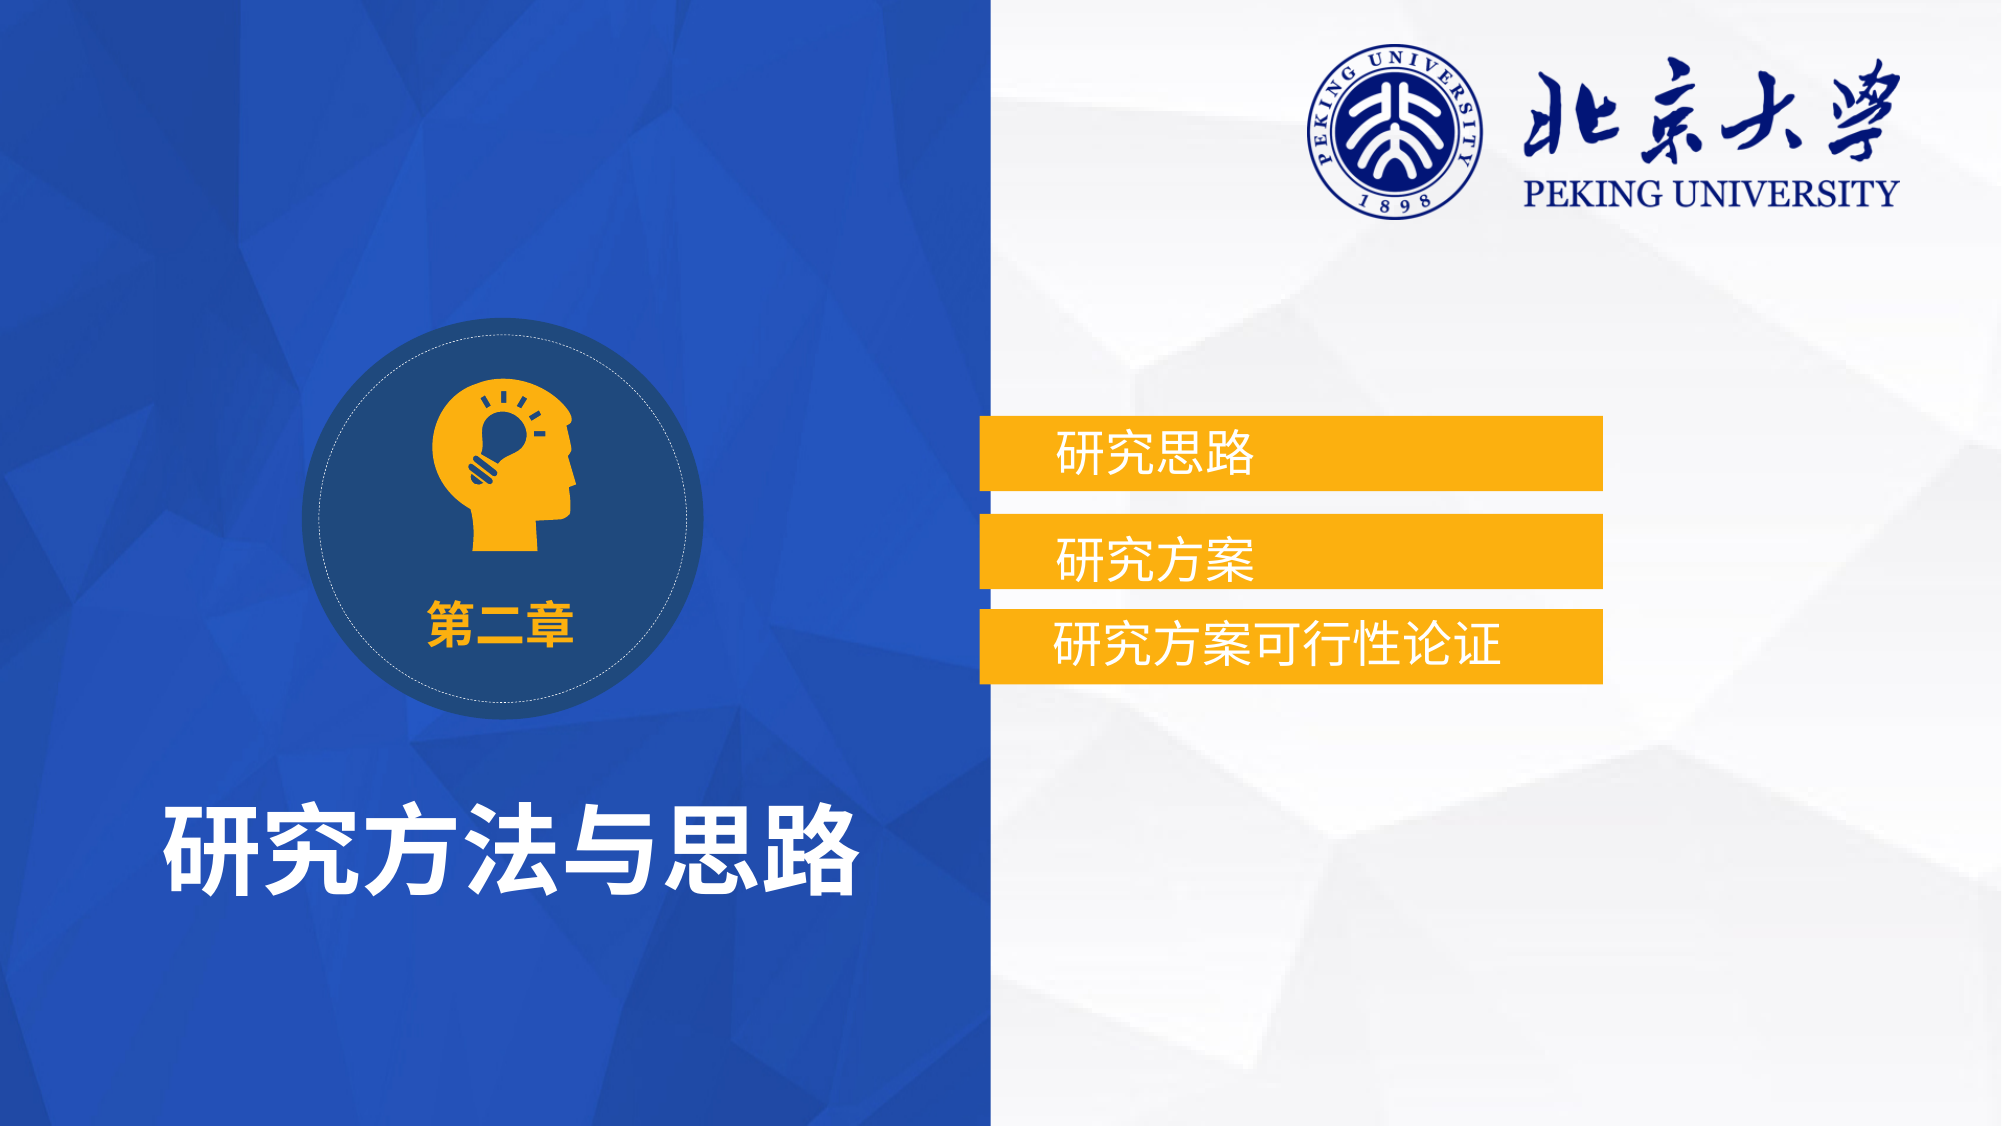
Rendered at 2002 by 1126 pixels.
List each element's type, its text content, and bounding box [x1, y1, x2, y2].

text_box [979, 604, 1604, 685]
text_box [0, 0, 993, 1126]
picture [993, 0, 2002, 1126]
text_box 研究方法与思路 [146, 779, 877, 915]
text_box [979, 513, 1604, 598]
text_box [979, 414, 1604, 492]
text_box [301, 317, 704, 720]
